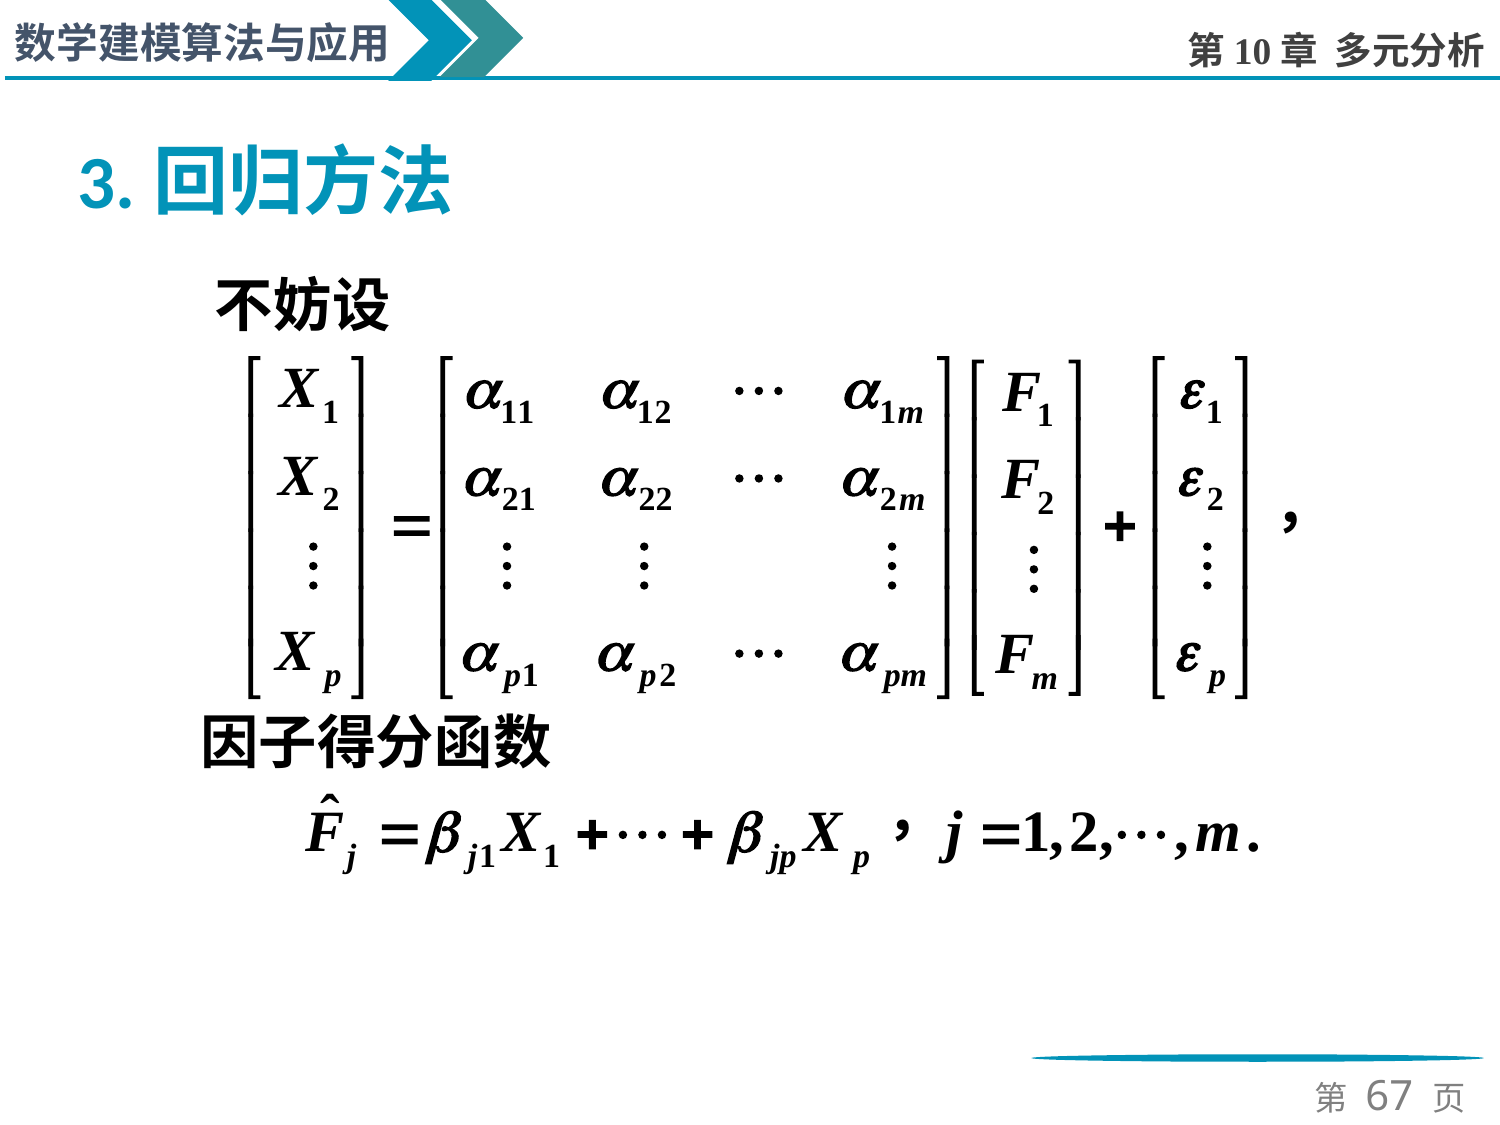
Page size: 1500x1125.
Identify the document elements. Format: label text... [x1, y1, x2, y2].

text_box 3.回归方法 [63, 126, 1500, 232]
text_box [82, 266, 1426, 914]
